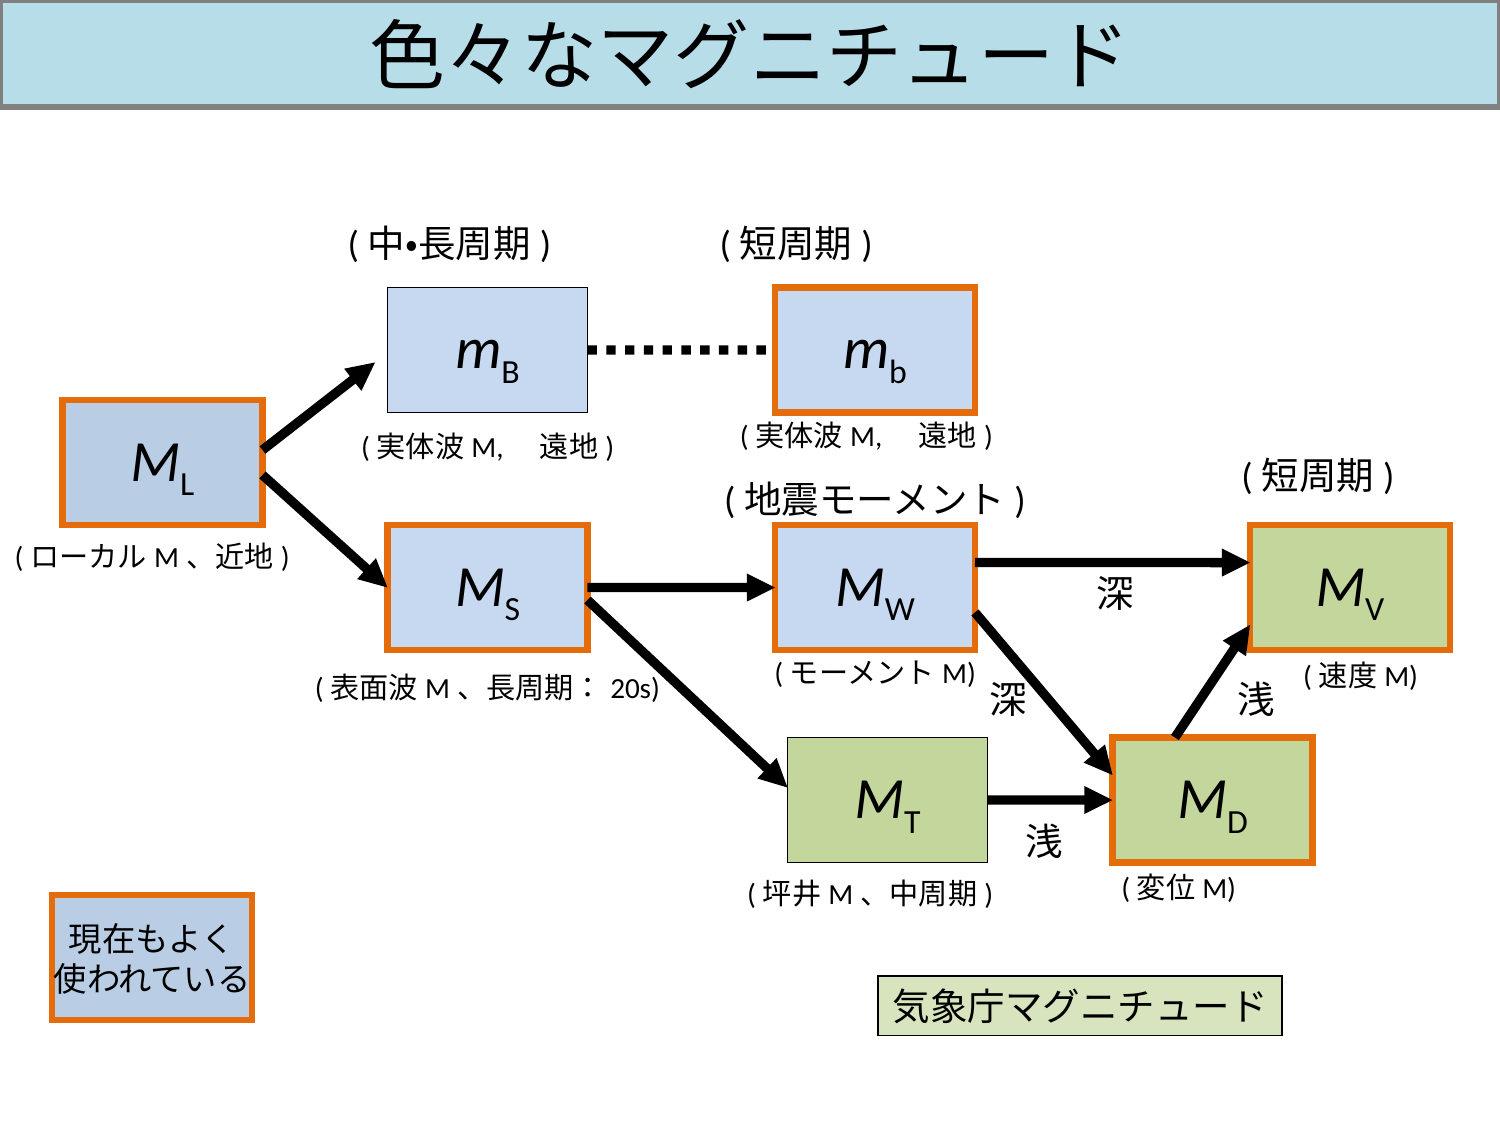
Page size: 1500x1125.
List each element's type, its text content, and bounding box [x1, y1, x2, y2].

text_box [1174, 624, 1250, 738]
text_box [1043, 692, 1113, 775]
text_box mb [774, 287, 975, 409]
text_box [987, 793, 1113, 807]
text_box (実体波M, 遠地) [346, 421, 629, 472]
text_box mB [387, 287, 588, 413]
text_box MS [387, 525, 588, 650]
text_box (変位M) [1106, 861, 1251, 912]
text_box (ローカルM、近地) [0, 530, 305, 581]
text_box 浅 [1010, 810, 1078, 871]
text_box (モーメントM) [759, 646, 991, 697]
text_box 深 [974, 668, 1043, 729]
text_box (短周期) [1226, 444, 1410, 505]
text_box [262, 362, 376, 451]
text_box 深 [1081, 562, 1149, 623]
text_box (速度M) [1288, 649, 1433, 700]
text_box [1149, 556, 1250, 569]
title 色々なマグニチュード [0, 0, 1500, 107]
text_box (短周期) [704, 212, 888, 273]
text_box MV [1250, 525, 1450, 650]
text_box [587, 581, 775, 594]
text_box (中・長周期) [332, 212, 566, 273]
text_box [675, 681, 788, 788]
text_box (実体波M, 遠地) [725, 409, 1008, 460]
text_box (表面波M、長周期：20s) [300, 661, 675, 712]
text_box [262, 474, 388, 588]
text_box 浅 [1222, 668, 1291, 729]
text_box 気象庁マグニチュード [877, 975, 1283, 1036]
text_box MT [787, 737, 988, 863]
text_box MW [774, 529, 975, 646]
text_box MD [1112, 737, 1313, 863]
text_box 現在もよく 使われている [52, 895, 253, 1021]
text_box ML [62, 399, 263, 525]
text_box (地震モーメント) [709, 468, 1041, 529]
text_box (坪井M、中周期) [732, 868, 1008, 918]
